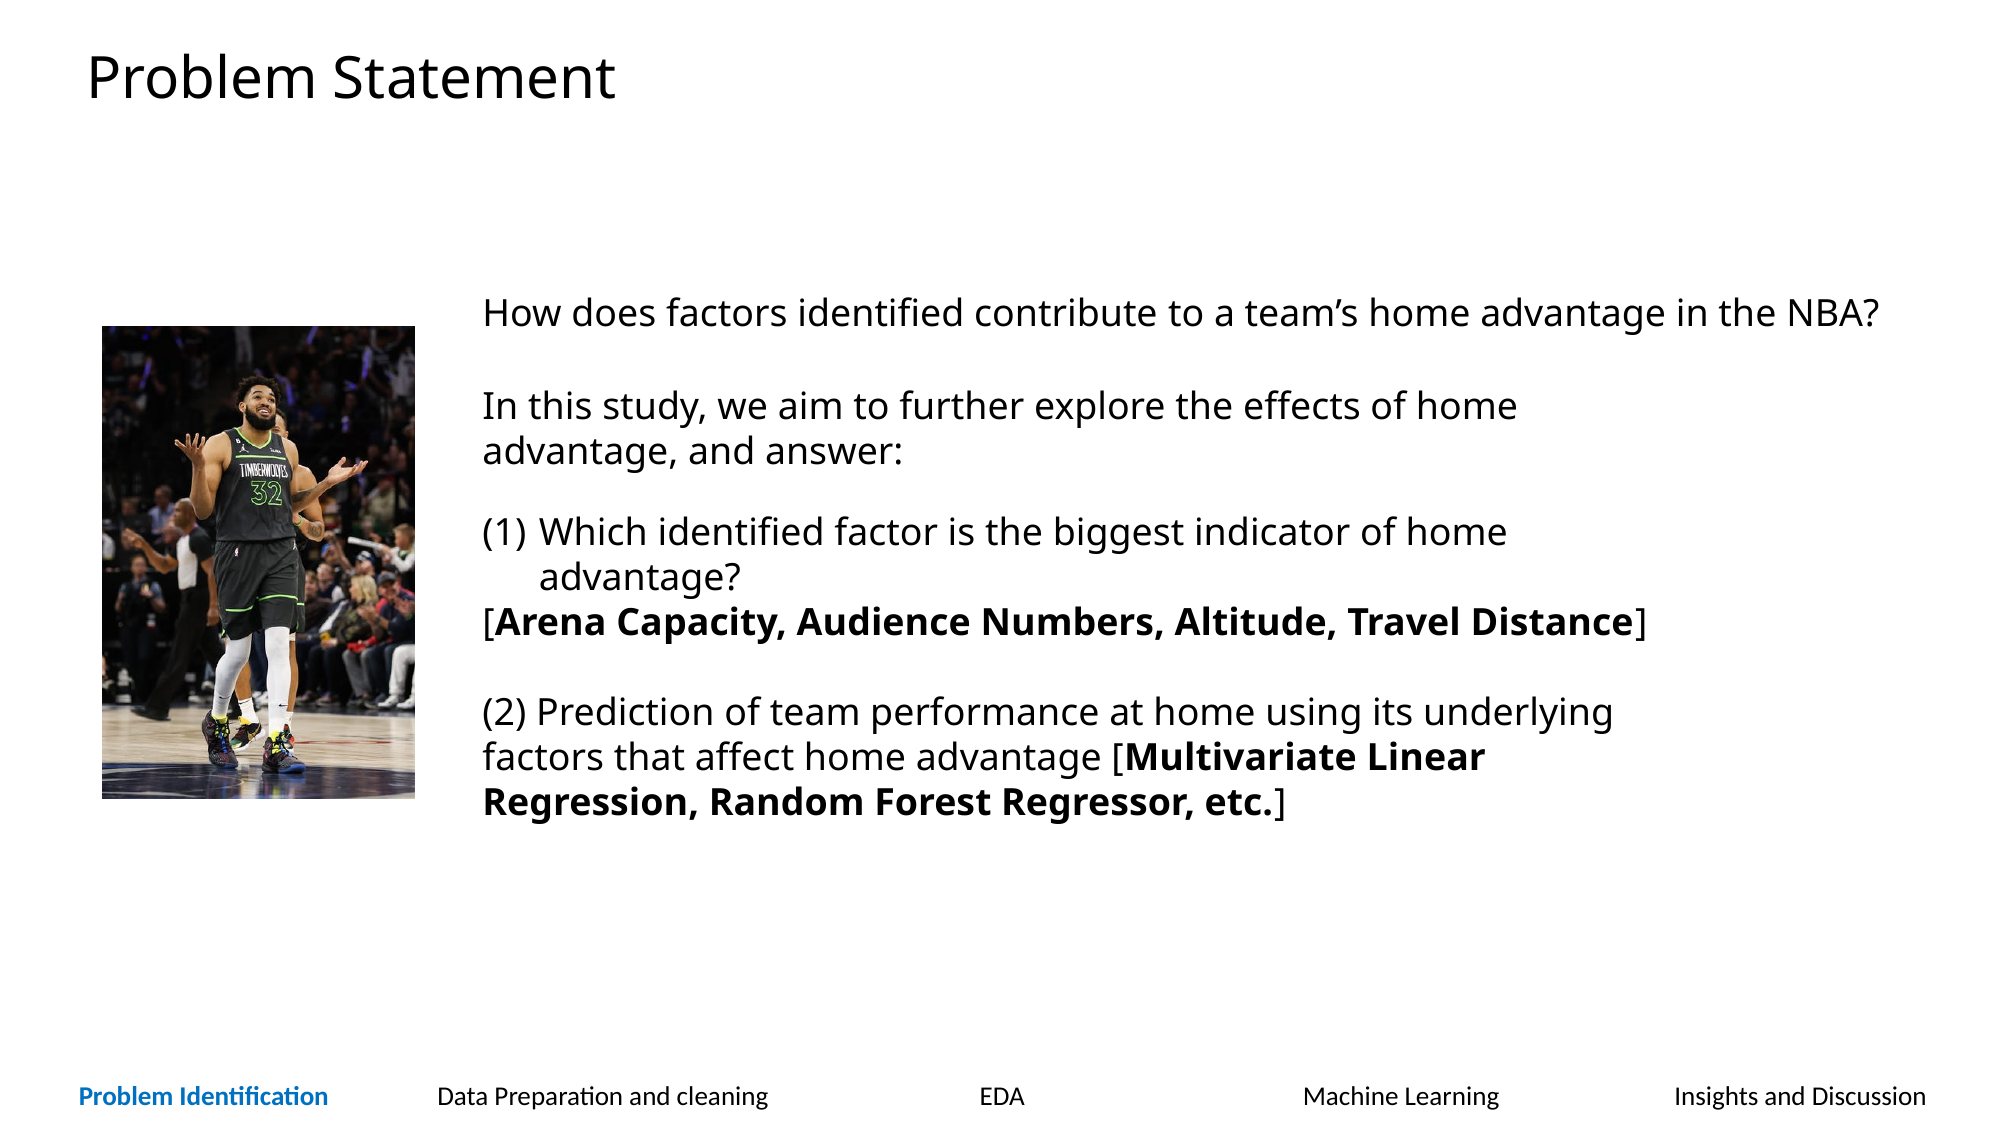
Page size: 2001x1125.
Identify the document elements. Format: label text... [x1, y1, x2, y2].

text_box In this study, we aim to further explore the effects of home advantage, and answer: [467, 374, 1732, 480]
picture [102, 326, 415, 799]
list Problem Statement [71, 5, 1917, 155]
text_box How does factors identified contribute to a team’s home advantage in the NBA? [467, 281, 1917, 342]
text_box Which identified factor is the biggest indicator of home advantage? [Arena Capacity, Audience Numbers, Altitude, Travel Distance] (2) Prediction of team performance at home using its underlying factors that affect home advantage [Multivariate Linear Regression, Random Forest Regressor, etc.] [467, 500, 1710, 831]
